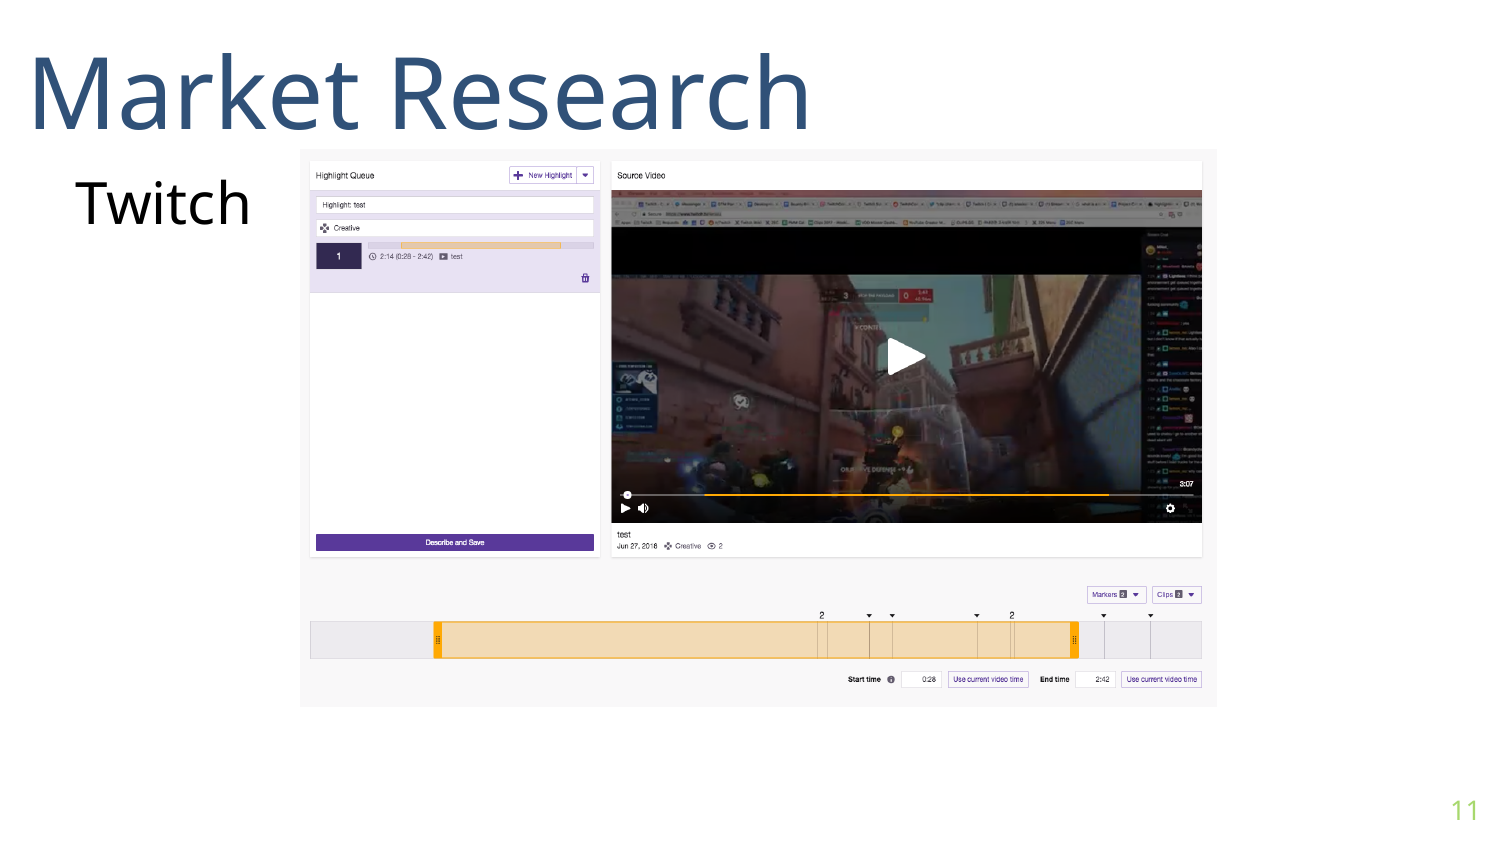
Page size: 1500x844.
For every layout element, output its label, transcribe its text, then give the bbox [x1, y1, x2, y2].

text_box Twitch [60, 158, 295, 613]
slide_number 11 [1391, 779, 1482, 844]
text_box Market Research [26, 8, 1060, 150]
picture [300, 149, 1218, 707]
